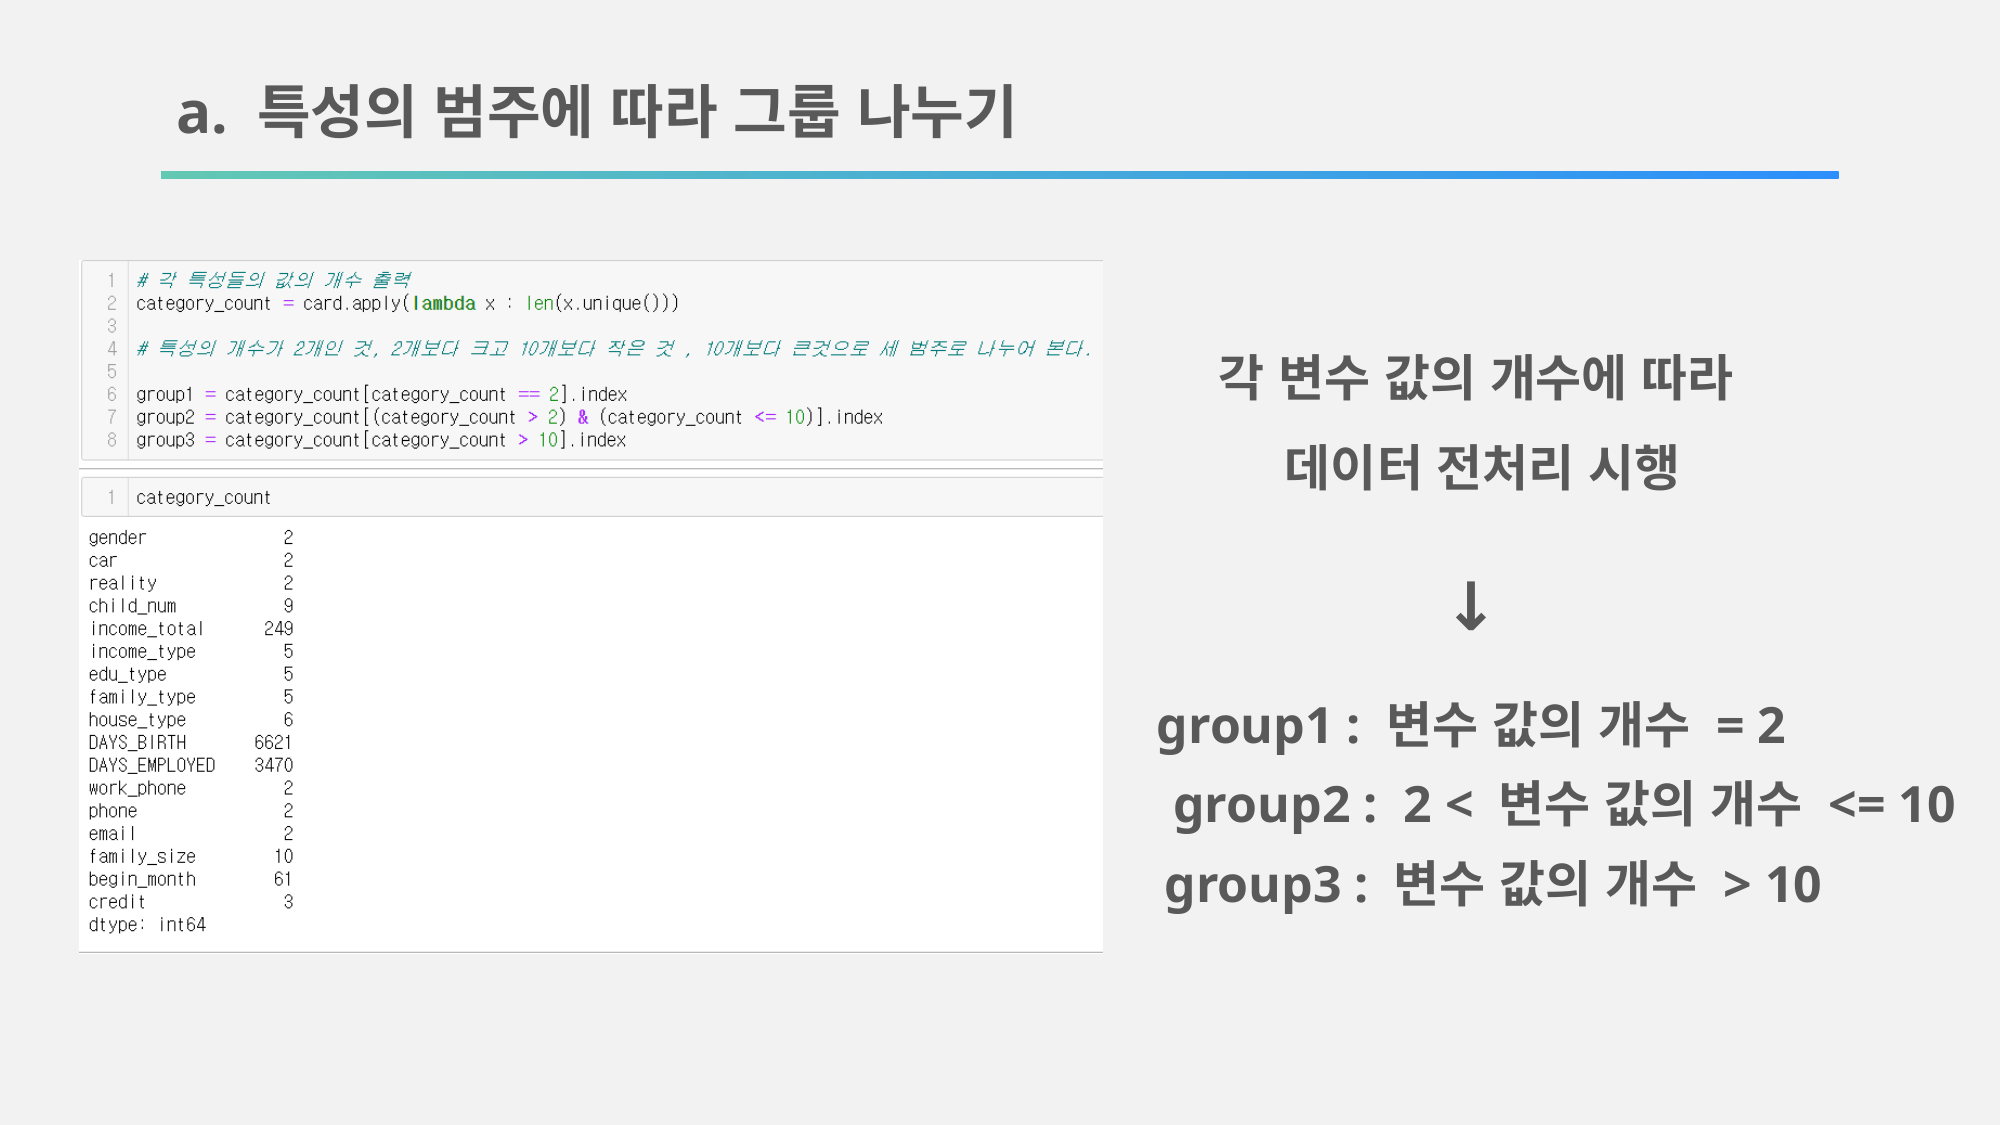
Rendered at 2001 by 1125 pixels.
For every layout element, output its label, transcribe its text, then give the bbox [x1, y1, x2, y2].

text_box ↓ [1342, 516, 1601, 651]
text_box 각 변수 값의 개수에 따라 데이터 전처리 시행 [1147, 309, 1820, 504]
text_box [965, 655, 2000, 910]
picture [79, 260, 1103, 954]
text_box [161, 32, 1839, 179]
